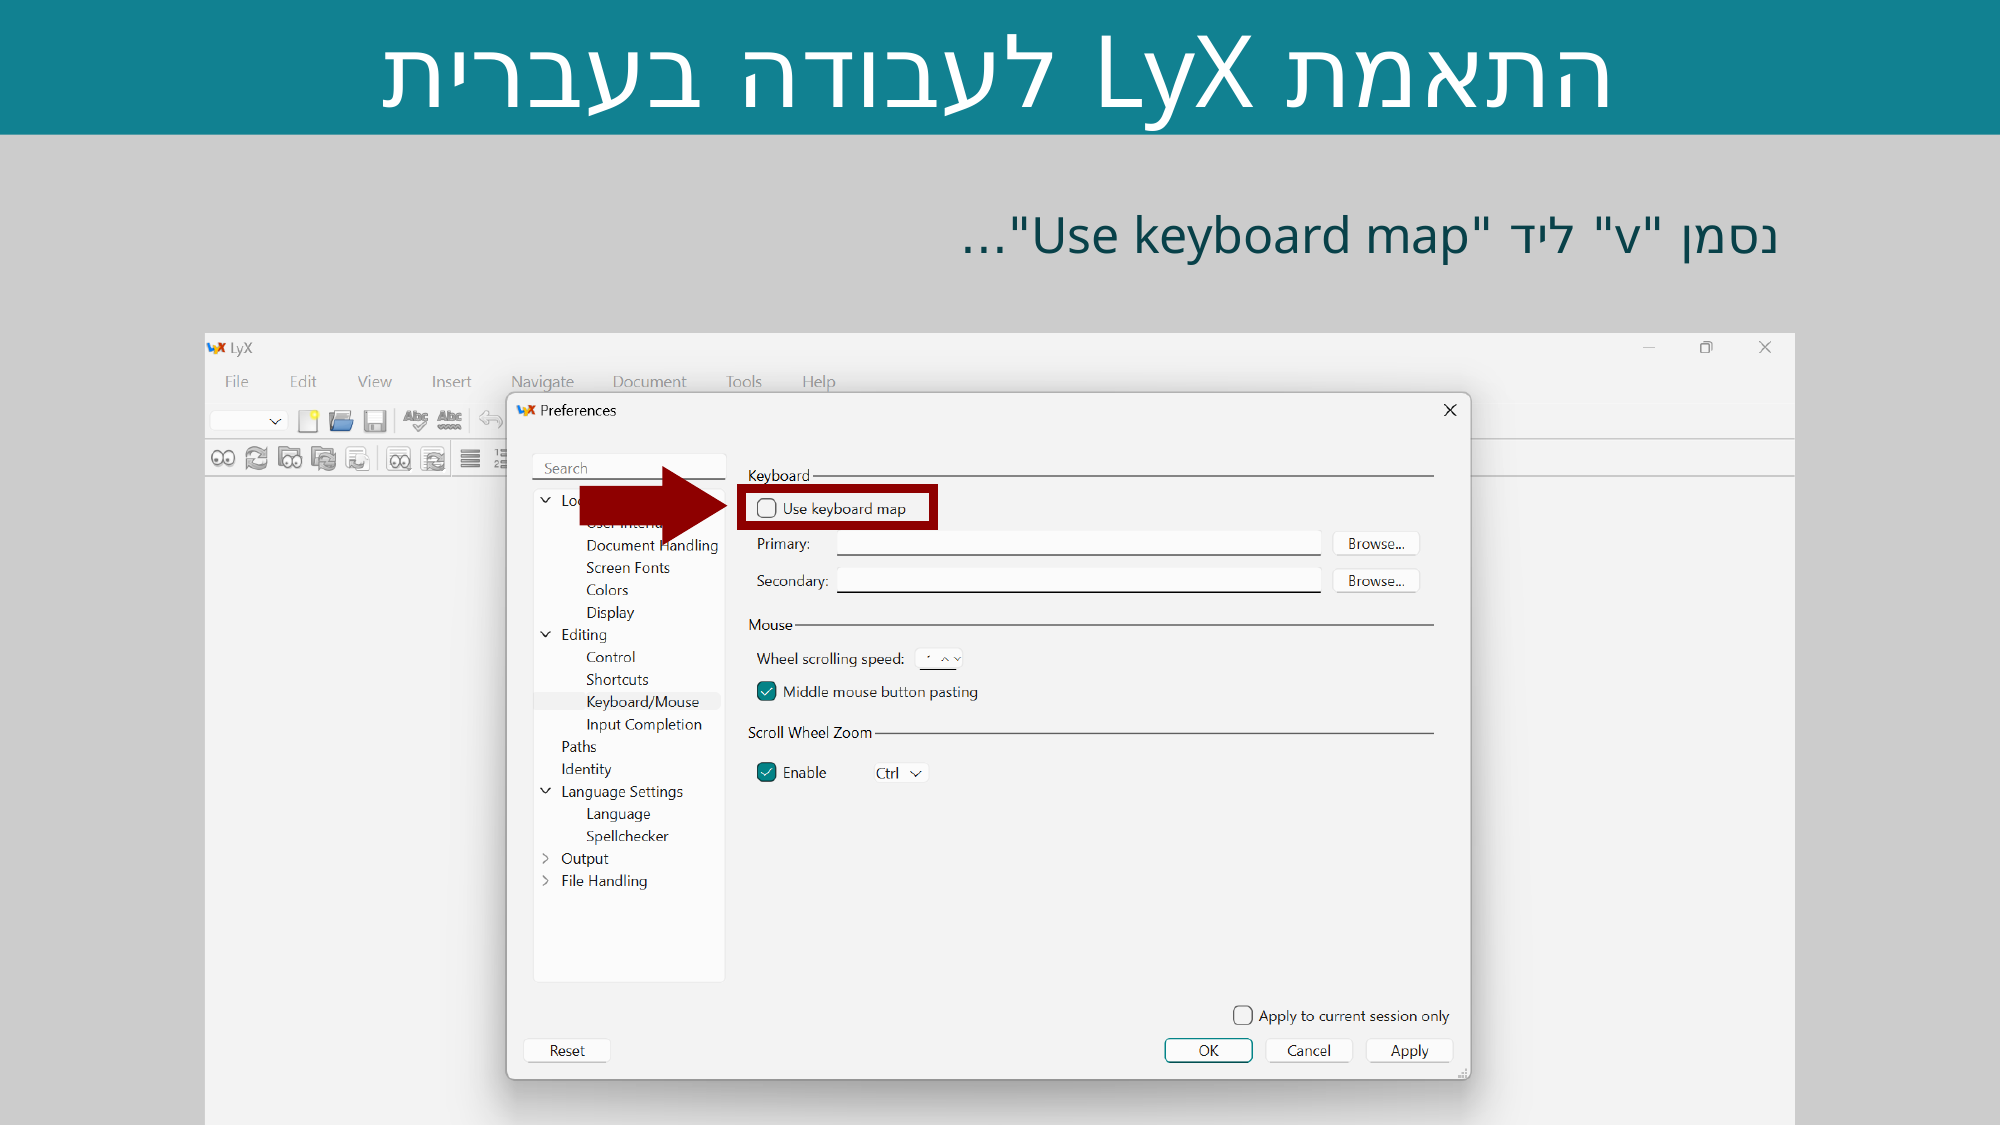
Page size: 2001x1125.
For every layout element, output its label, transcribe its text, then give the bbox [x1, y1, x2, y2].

text_box נסמן "v" ליד "Use keyboard map"... [205, 136, 1795, 271]
text_box התאמת LyX לעבודה בעברית [0, 0, 2000, 135]
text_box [204, 333, 1795, 1125]
